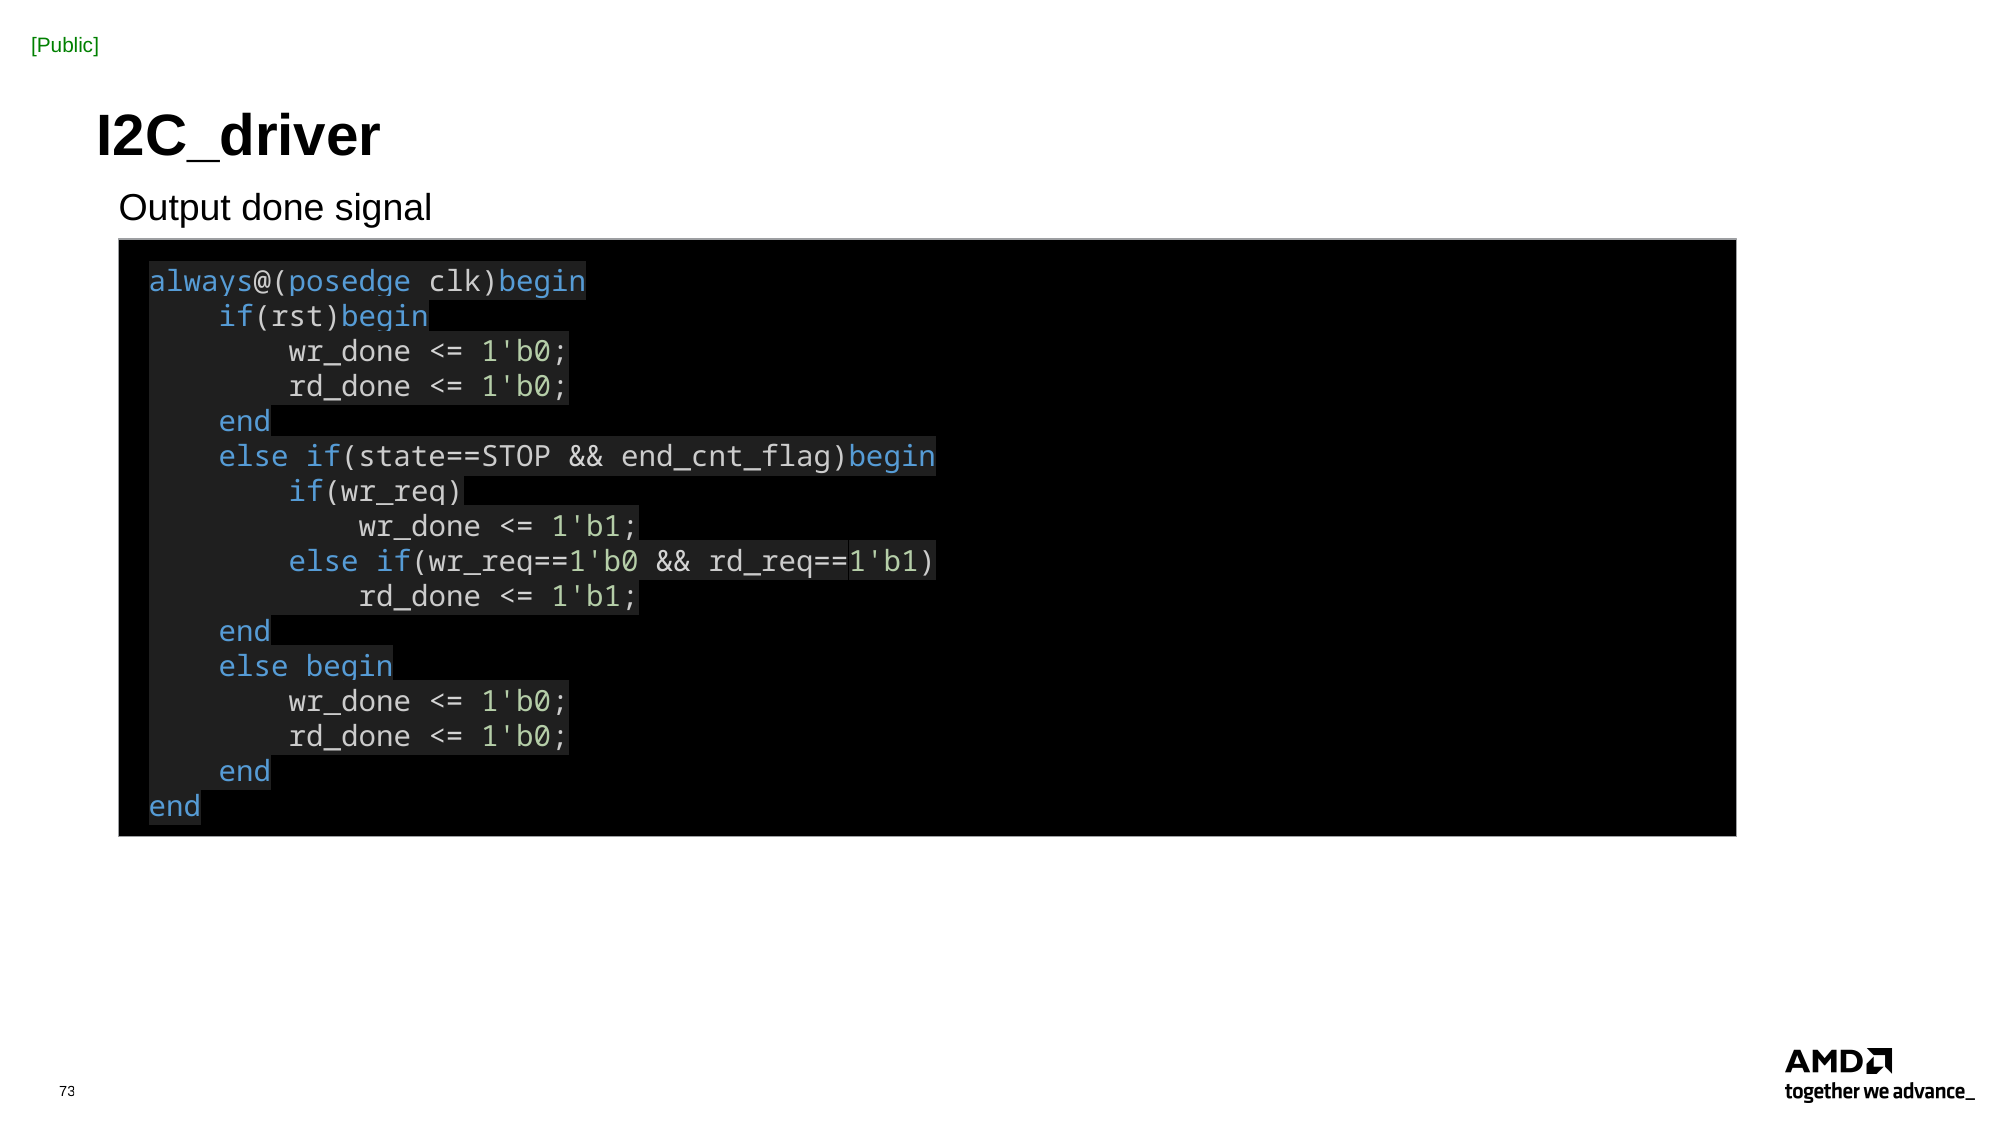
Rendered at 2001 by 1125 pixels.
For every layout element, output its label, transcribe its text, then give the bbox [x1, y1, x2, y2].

title I2C_driver [96, 97, 1904, 168]
text_box always@(posedge clk)begin if(rst)begin wr_done <= 1'b0; rd_done <= 1'b0; end else if(state==STOP && end_cnt_flag)begin if(wr_req) wr_done <= 1'b1; else if(wr_req==1'b0 && rd_req==1'b1) rd_done <= 1'b1; end else begin wr_done <= 1'b0; rd_done <= 1'b0; end end [118, 238, 1737, 837]
text_box Output done signal [118, 183, 1270, 229]
picture [1785, 1048, 1975, 1103]
